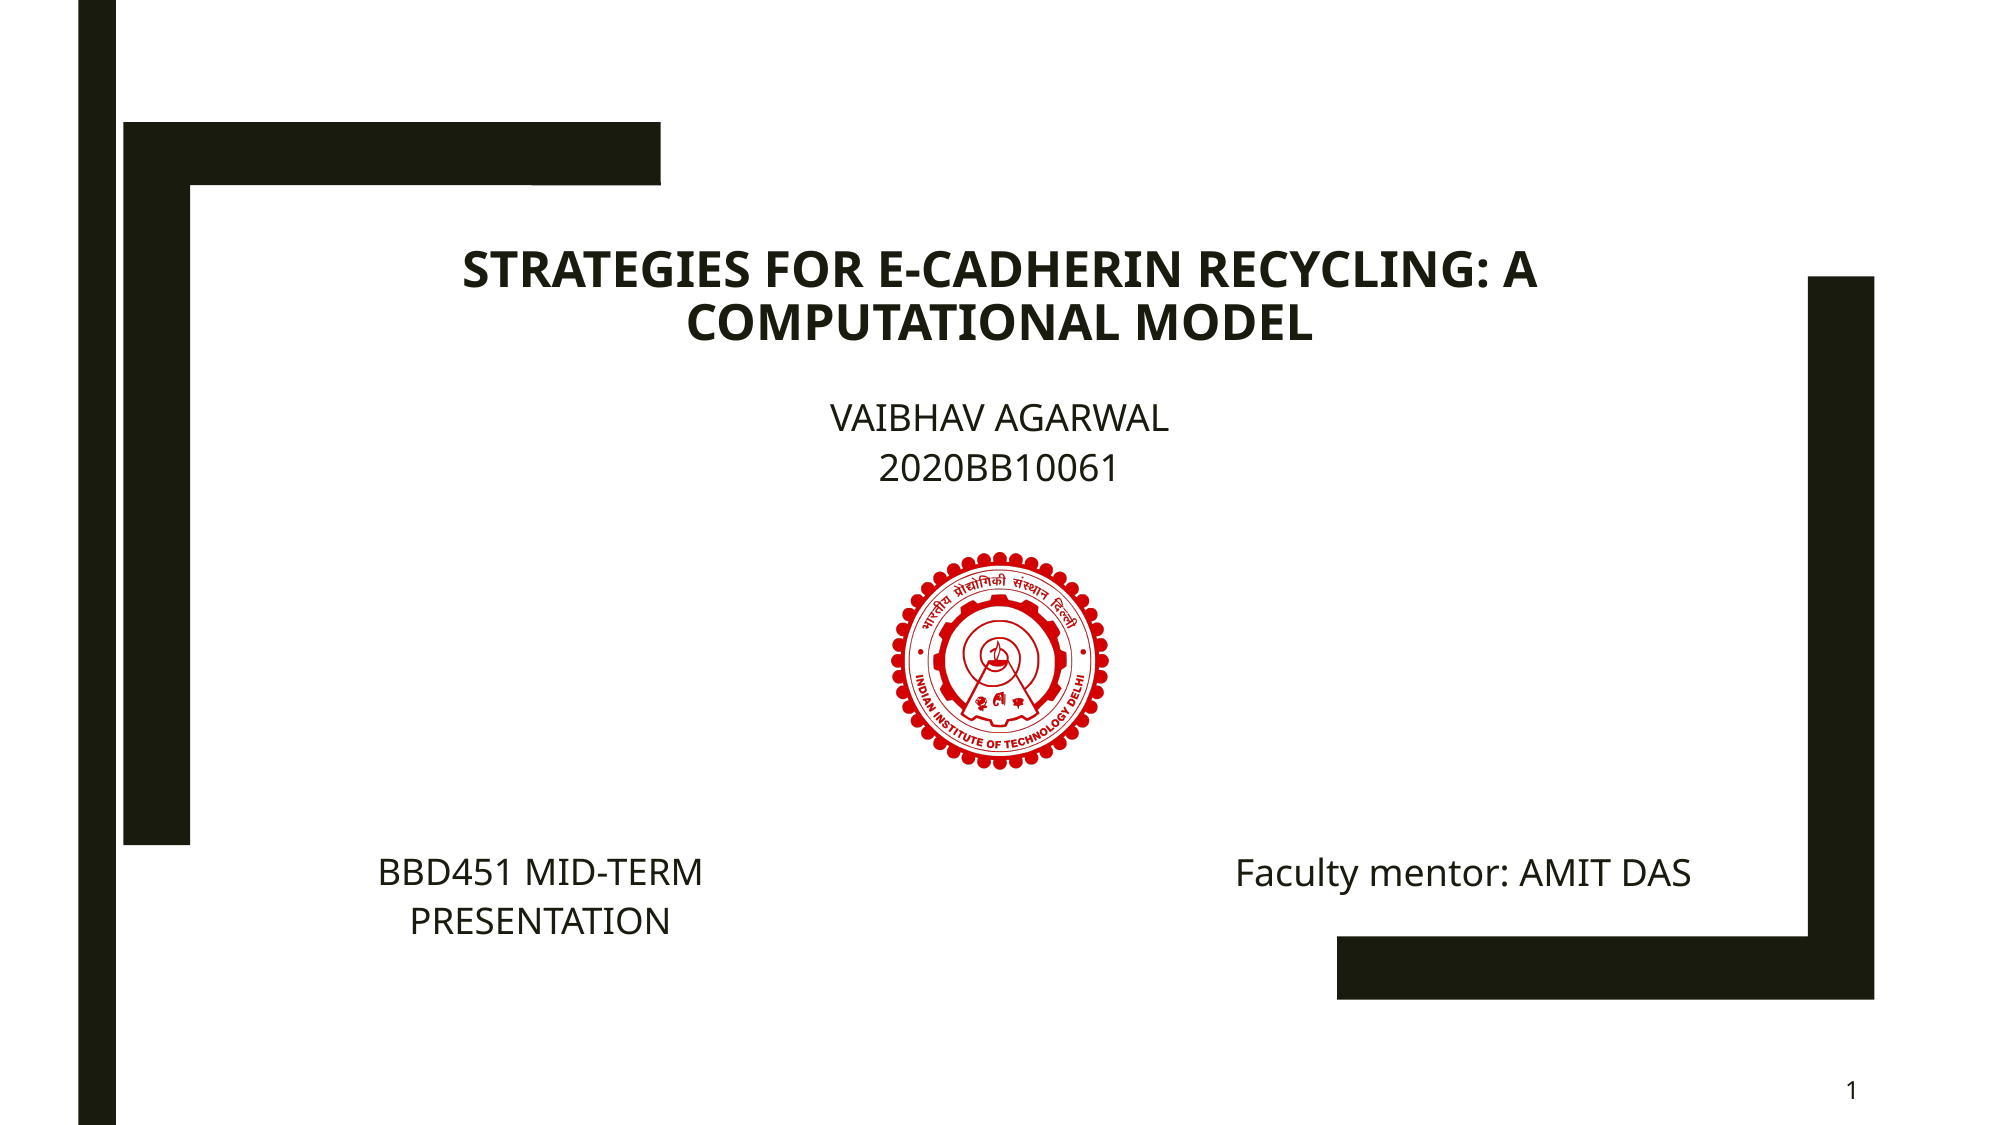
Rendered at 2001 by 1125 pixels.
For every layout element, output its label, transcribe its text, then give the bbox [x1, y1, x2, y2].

picture [889, 550, 1111, 772]
text_box Faculty mentor: AMIT DAS [1123, 835, 1804, 951]
slide_number 1 [1612, 1058, 1875, 1125]
subtitle VAIBHAV AGARWAL 2020BB10061 [439, 381, 1561, 560]
title STRATEGIES FOR E-CADHERIN RECYCLING: A COMPUTATIONAL MODEL [314, 232, 1686, 359]
text_box BBD451 MID-TERM PRESENTATION [232, 835, 849, 951]
